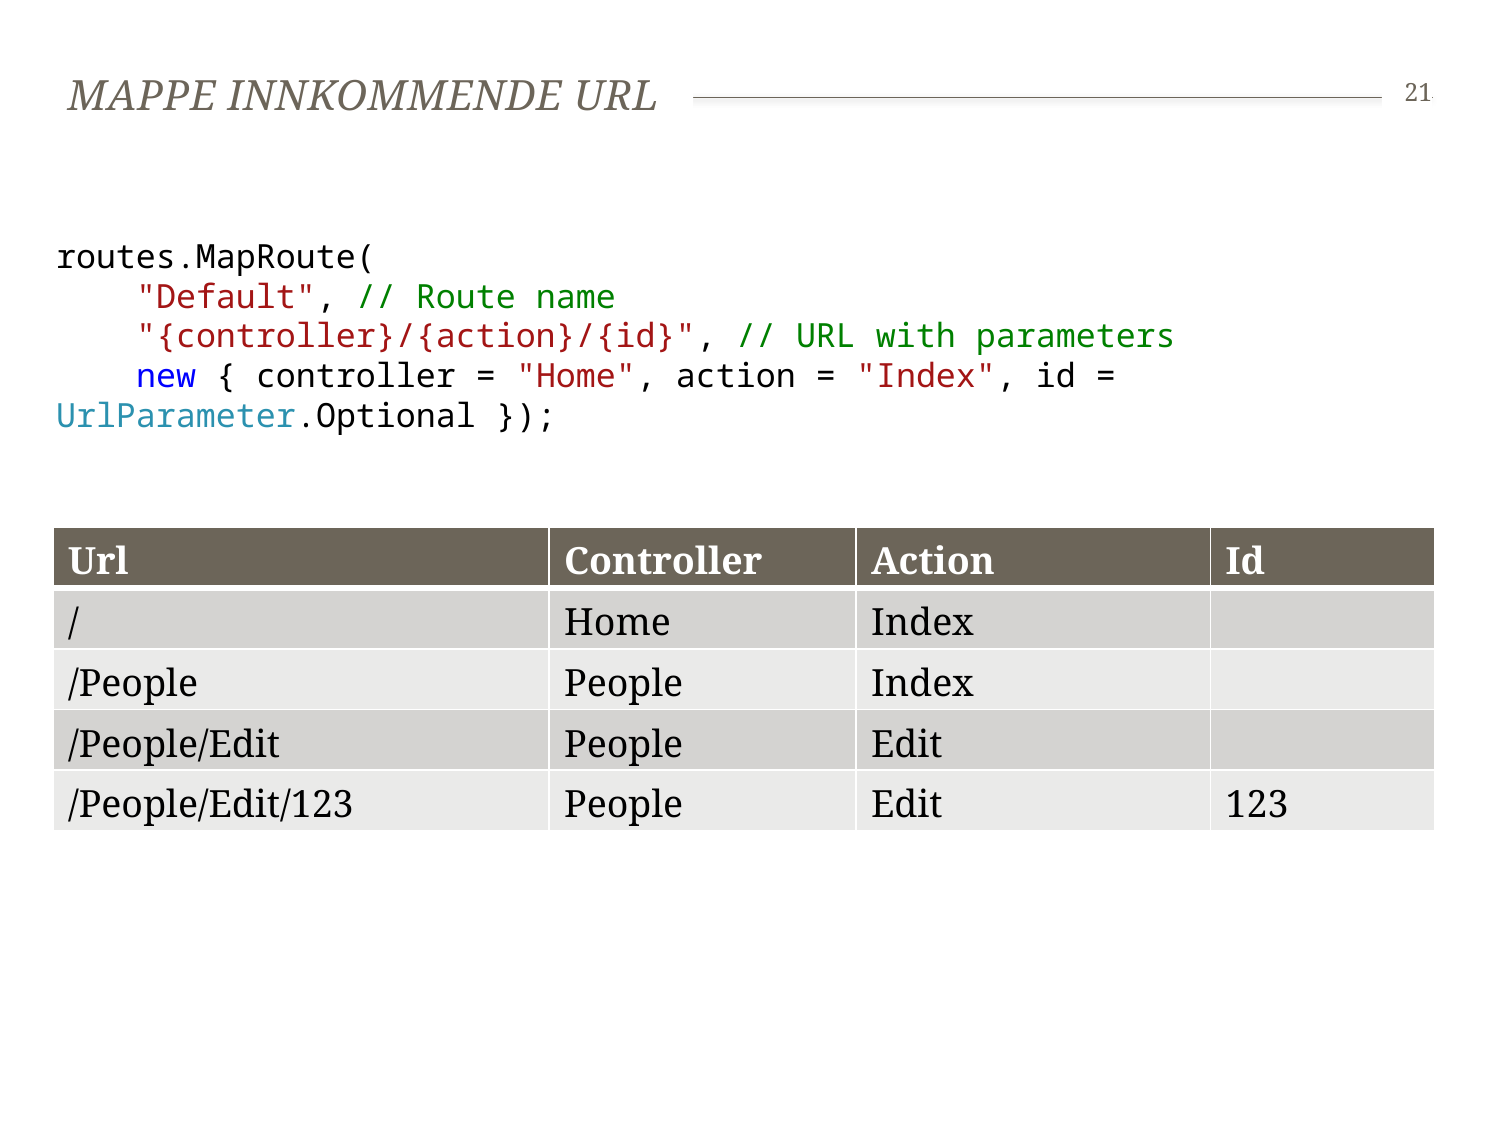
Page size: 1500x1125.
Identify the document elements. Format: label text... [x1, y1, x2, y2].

table_cell [1211, 591, 1434, 648]
table_header Controller [550, 528, 855, 585]
table_header Url [54, 528, 548, 585]
slide_number 21 [1381, 70, 1433, 117]
table_cell People [550, 650, 855, 709]
table_cell Edit [857, 710, 1210, 769]
title Mappe Innkommende Url [52, 68, 694, 120]
table_cell Index [857, 591, 1210, 648]
table_cell /People/Edit/123 [54, 771, 548, 830]
text_box routes.MapRoute( "Default", // Route name "{controller}/{action}/{id}", // URL with parameters new { controller = "Home", action = "Index", id = UrlParameter.Optional }); [41, 227, 1459, 442]
table_cell People [550, 771, 855, 830]
table_header Action [857, 528, 1210, 585]
table_cell /People [54, 650, 548, 709]
table_cell /People/Edit [54, 710, 548, 769]
table_cell Index [857, 650, 1210, 709]
table_cell Edit [857, 771, 1210, 830]
table_header Id [1211, 528, 1434, 585]
table_cell Home [550, 591, 855, 648]
table_cell / [54, 591, 548, 648]
table_cell [1211, 710, 1434, 769]
table_cell [1211, 650, 1434, 709]
table_cell People [550, 710, 855, 769]
table_cell 123 [1211, 771, 1434, 830]
